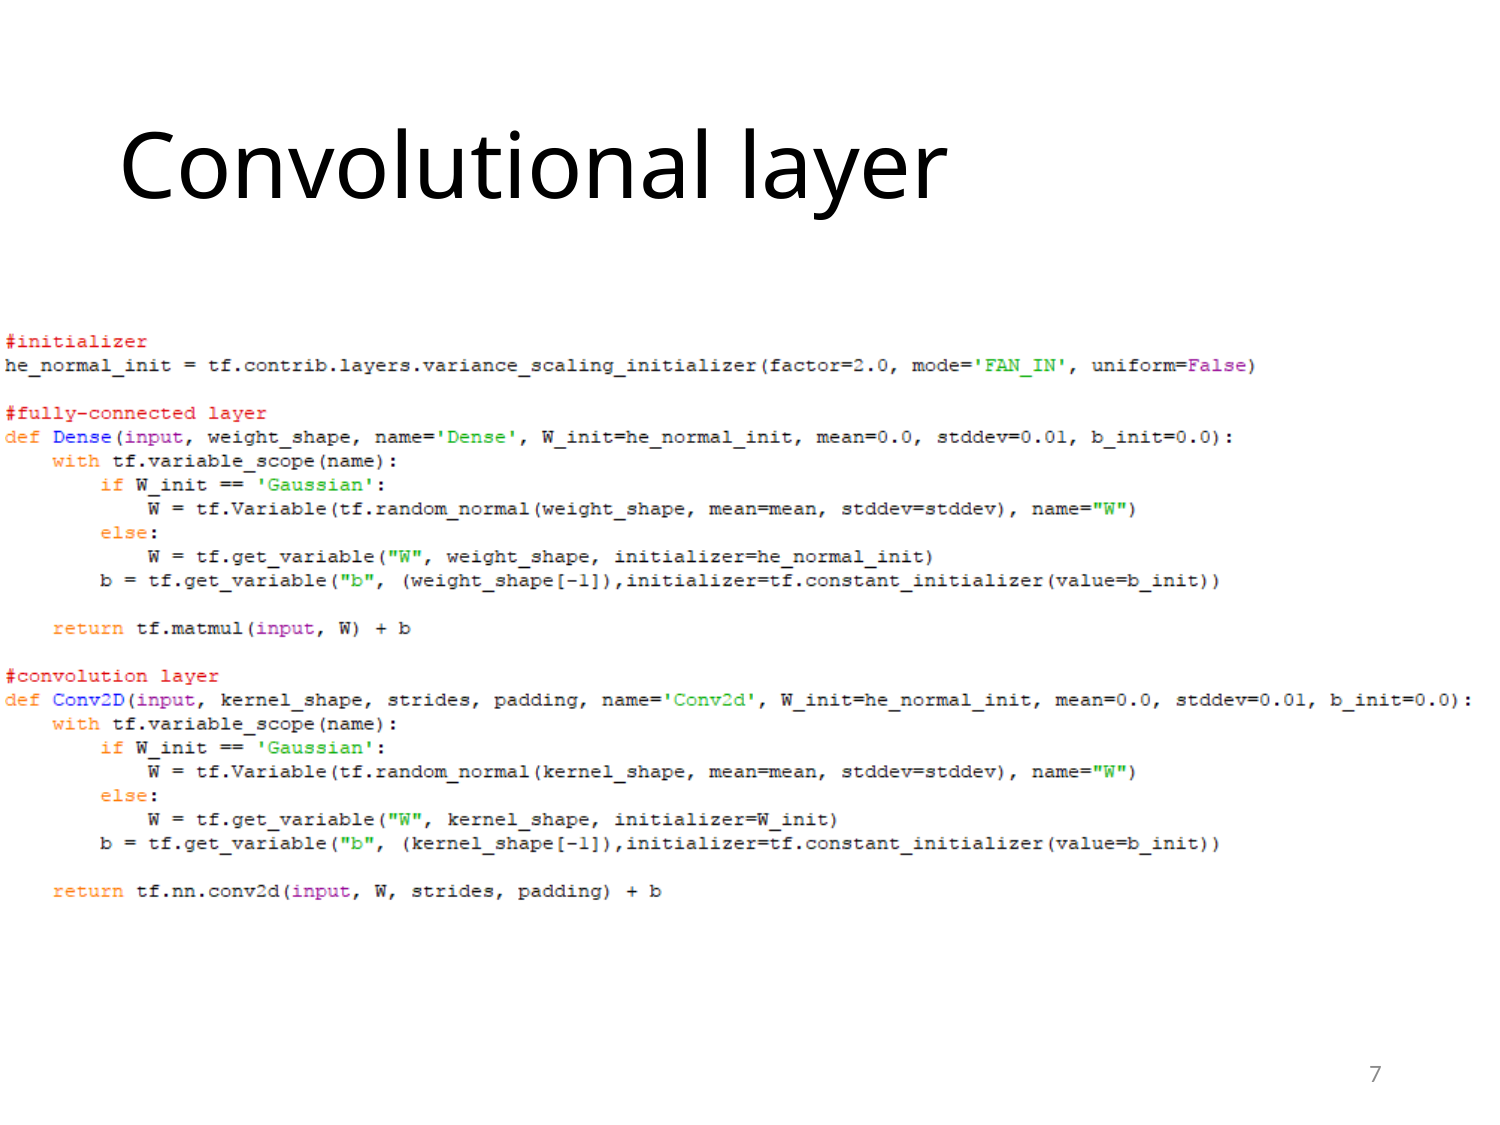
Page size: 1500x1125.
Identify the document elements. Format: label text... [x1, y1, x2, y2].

title Convolutional layer [103, 59, 1397, 278]
picture [5, 328, 1495, 909]
slide_number 7 [1059, 1042, 1397, 1103]
